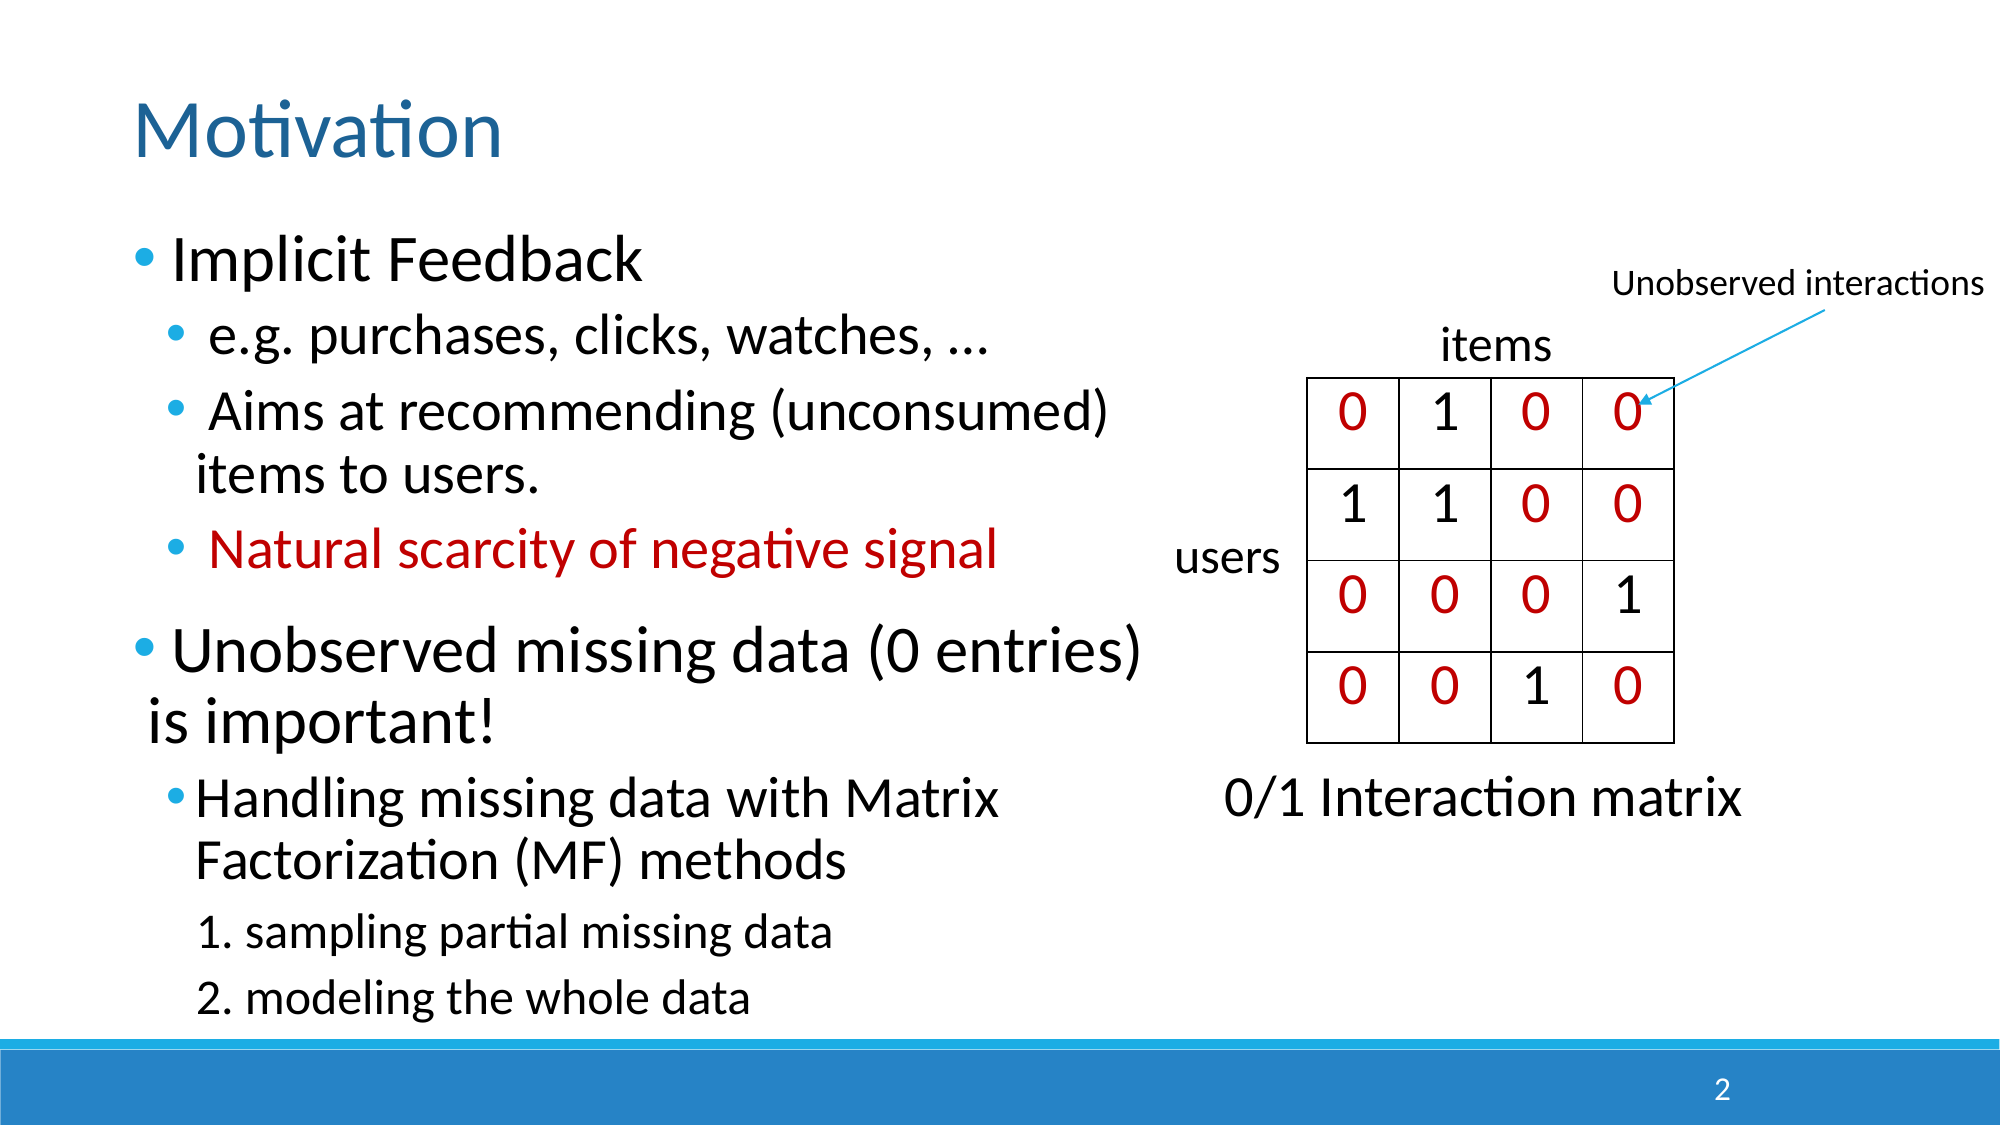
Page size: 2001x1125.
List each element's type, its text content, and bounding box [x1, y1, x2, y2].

table_cell 1 [1583, 561, 1673, 651]
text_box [1637, 310, 1826, 406]
text_box Unobserved interactions [1596, 250, 2000, 310]
text_box Implicit Feedback e.g. purchases, clicks, watches, … Aims at recommending (unconsumed) items to users. Natural scarcity of negative signal Unobserved missing data (0 entries) is important! Handling missing data with Matrix Factorization (MF) methods 1. sampling partial missing data 2. modeling the whole data [118, 216, 1199, 1084]
slide_number 2 [1530, 1057, 1746, 1118]
text_box Motivation [118, 67, 566, 182]
table_cell 1 [1492, 653, 1582, 742]
table_cell 0 [1400, 653, 1490, 742]
table_cell 0 [1400, 600, 1490, 651]
text_box 0/1 Interaction matrix [1209, 750, 1772, 836]
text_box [1158, 303, 1599, 593]
table_cell 0 [1608, 470, 1673, 560]
table_cell 0 [1308, 653, 1398, 742]
table_cell 0 [1308, 600, 1398, 651]
table_header 0 [1608, 379, 1673, 468]
table_cell 0 [1492, 600, 1582, 651]
table_cell 0 [1583, 653, 1673, 742]
